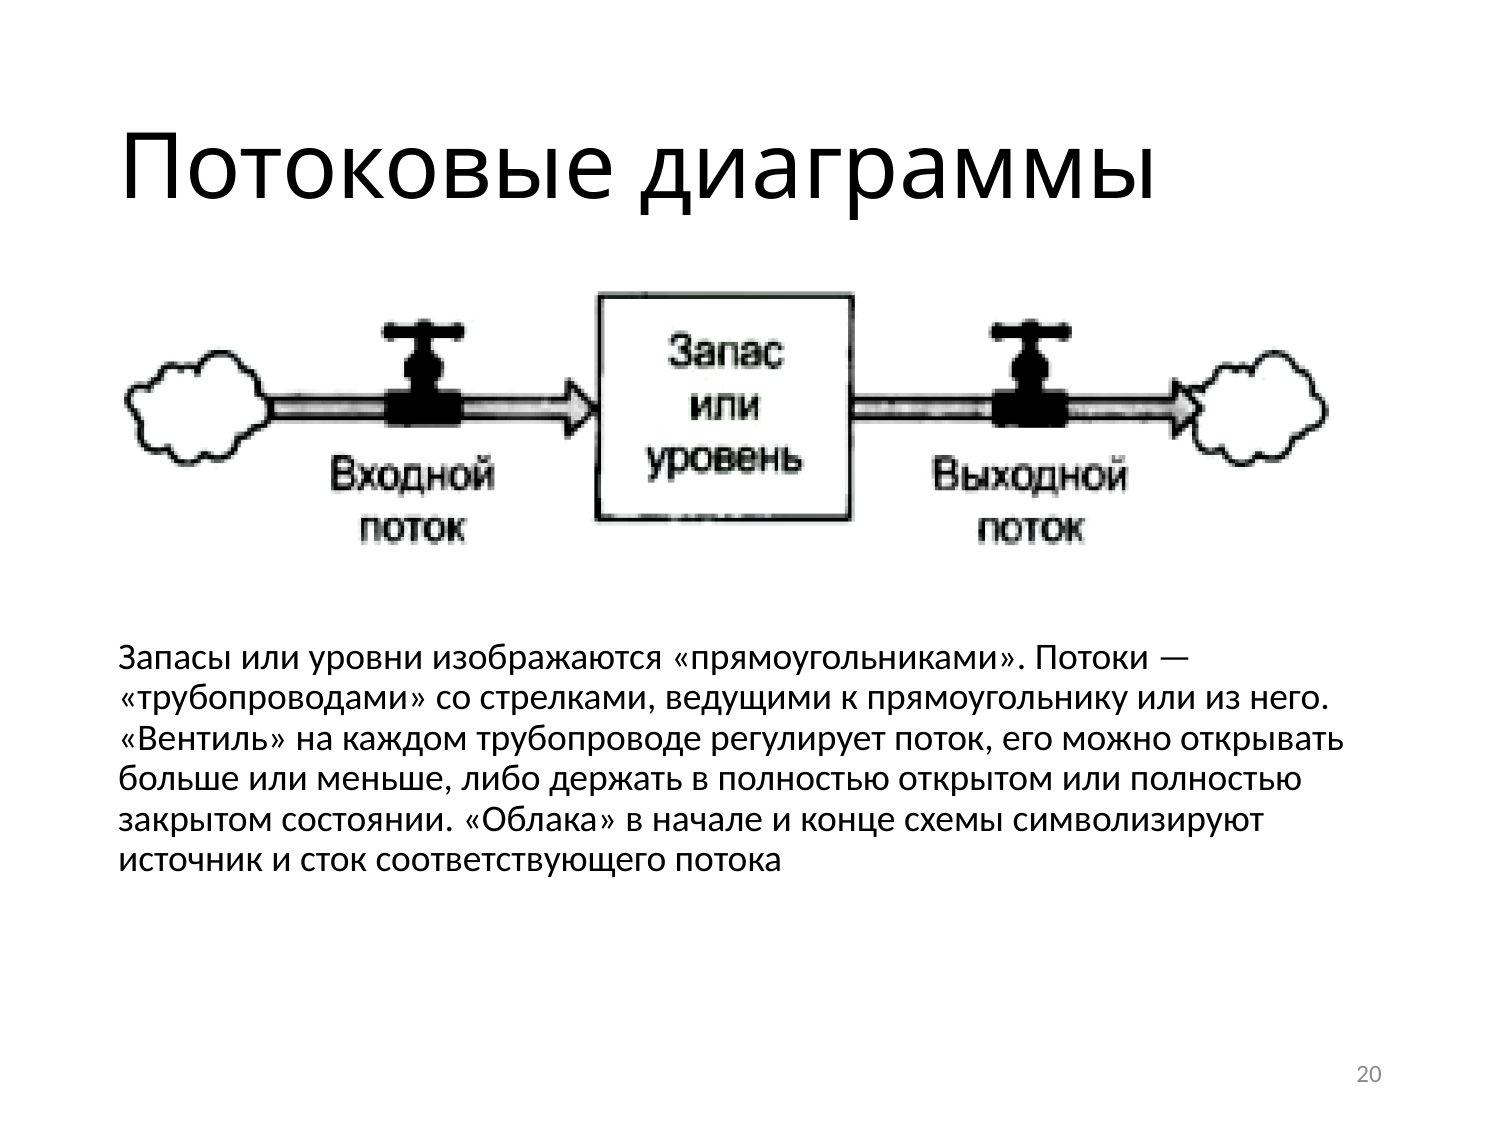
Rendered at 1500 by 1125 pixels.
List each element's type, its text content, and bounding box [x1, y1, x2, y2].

title Потоковые диаграммы [103, 59, 1397, 278]
picture [103, 254, 1349, 574]
slide_number 20 [1059, 1042, 1397, 1103]
list Запасы или уровни изображаются «прямоугольниками». Потоки — «трубопроводами» со стрелками, ведущими к прямоугольнику или из него. «Вентиль» на каждом трубопроводе регулирует поток, его можно открывать больше или меньше, либо держать в полностью открытом или полностью закрытом состоянии. «Облака» в начале и конце схемы символизируют источник и сток соответствующего потока [103, 629, 1397, 1014]
